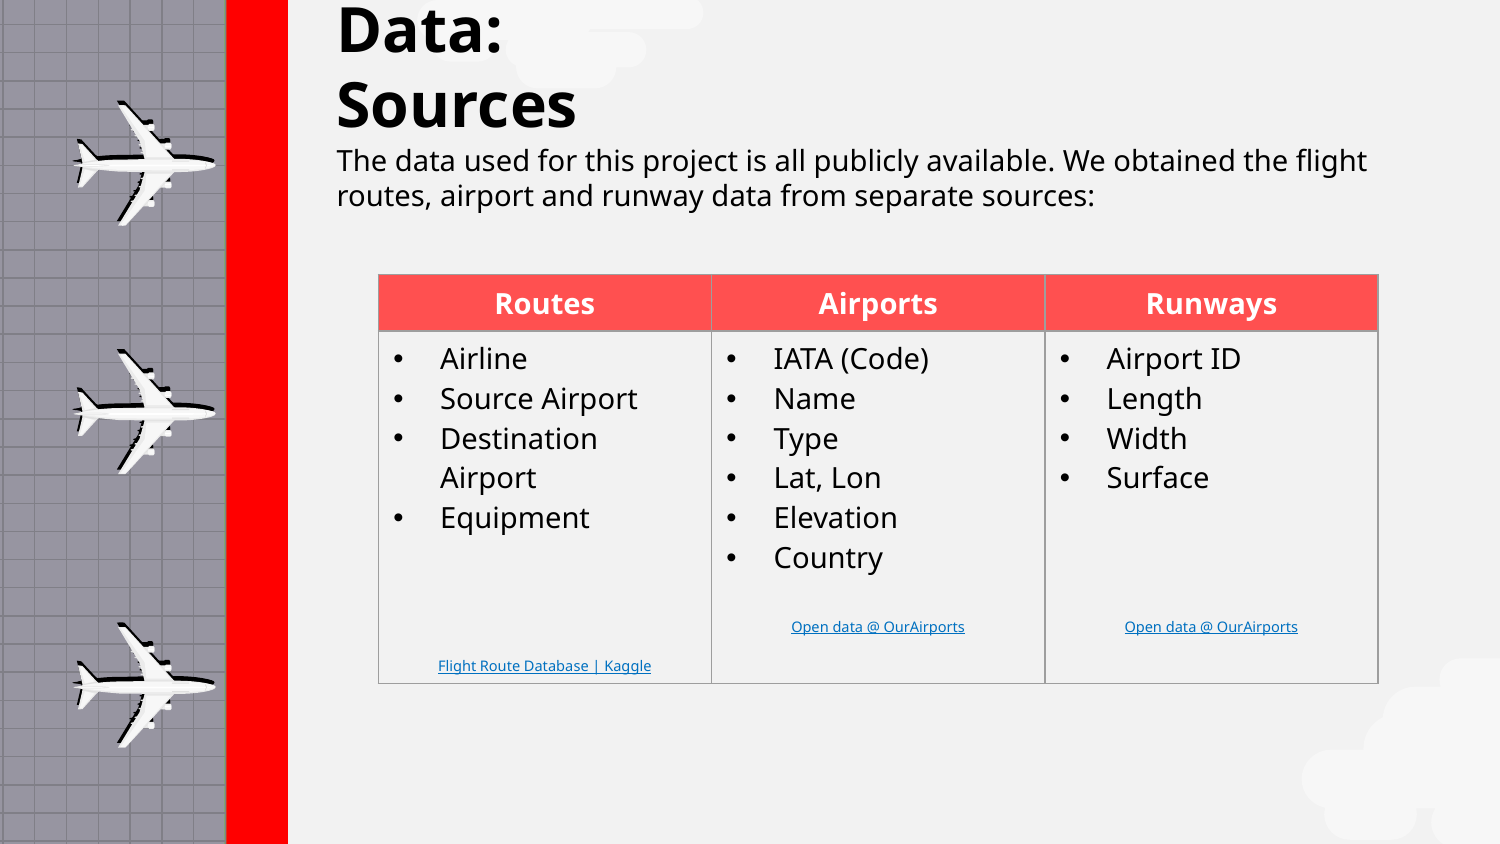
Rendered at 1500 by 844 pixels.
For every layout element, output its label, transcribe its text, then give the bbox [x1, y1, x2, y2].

table_header Airports [712, 275, 1044, 330]
table_header Routes [379, 275, 711, 330]
table_cell Airline Source Airport Destination Airport Equipment Flight Route Database | Kaggle [379, 332, 711, 683]
table_cell Airport ID Length Width Surface Open data @ OurAirports [1046, 332, 1377, 683]
text_box Data: Sources [321, 2, 763, 128]
table_cell IATA (Code) Name Type Lat, Lon Elevation Country Open data @ OurAirports [712, 332, 1044, 683]
table_header Runways [1046, 275, 1377, 330]
text_box [226, 0, 288, 844]
subtitle The data used for this project is all publicly available. We obtained the flight routes, airport and runway data from separate sources: [321, 127, 1419, 223]
